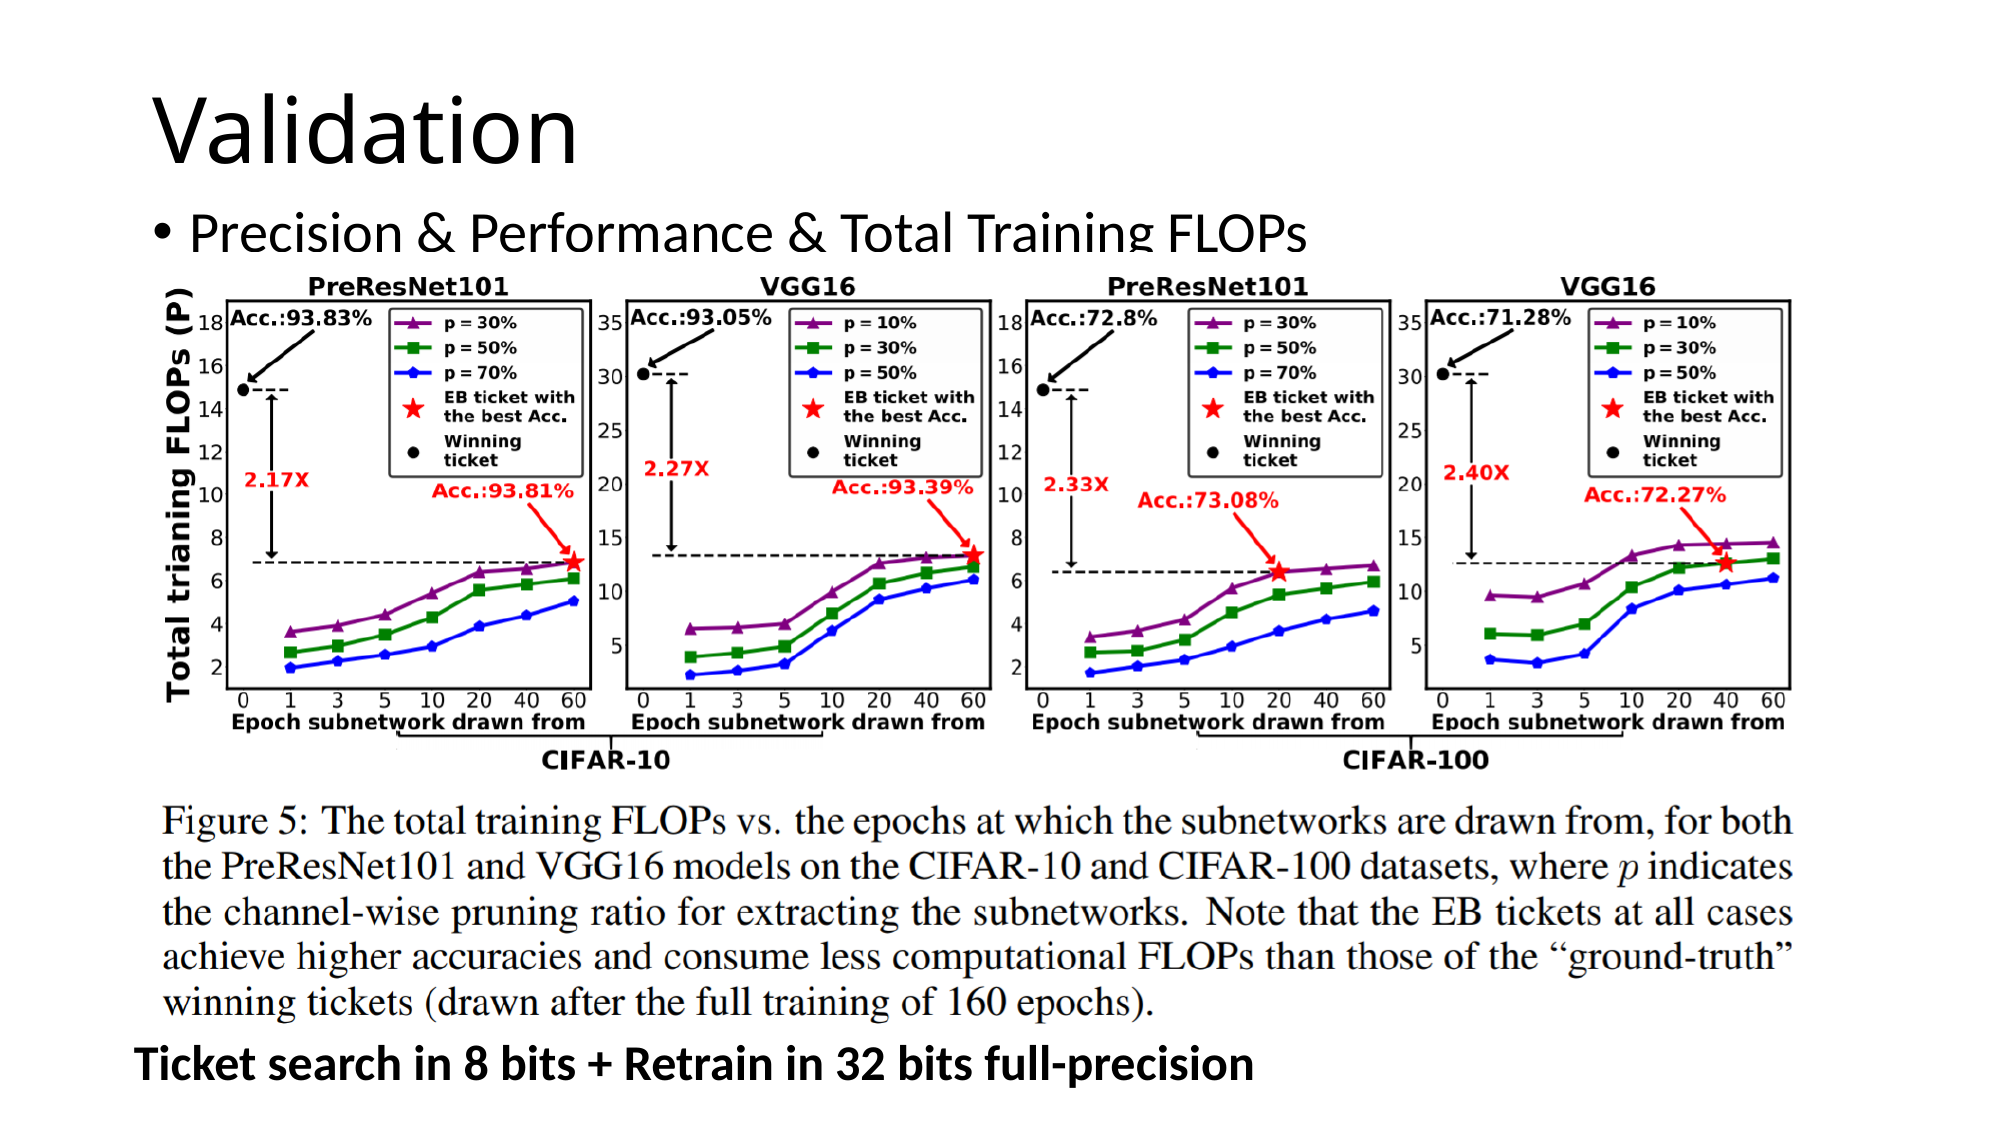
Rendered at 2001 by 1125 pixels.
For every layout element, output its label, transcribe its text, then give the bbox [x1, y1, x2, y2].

title Validation [137, 24, 1863, 194]
text_box Ticket search in 8 bits + Retrain in 32 bits full-precision [119, 1023, 1417, 1099]
list Precision & Performance & Total Training FLOPs [137, 194, 1863, 1014]
picture [137, 252, 1802, 1041]
